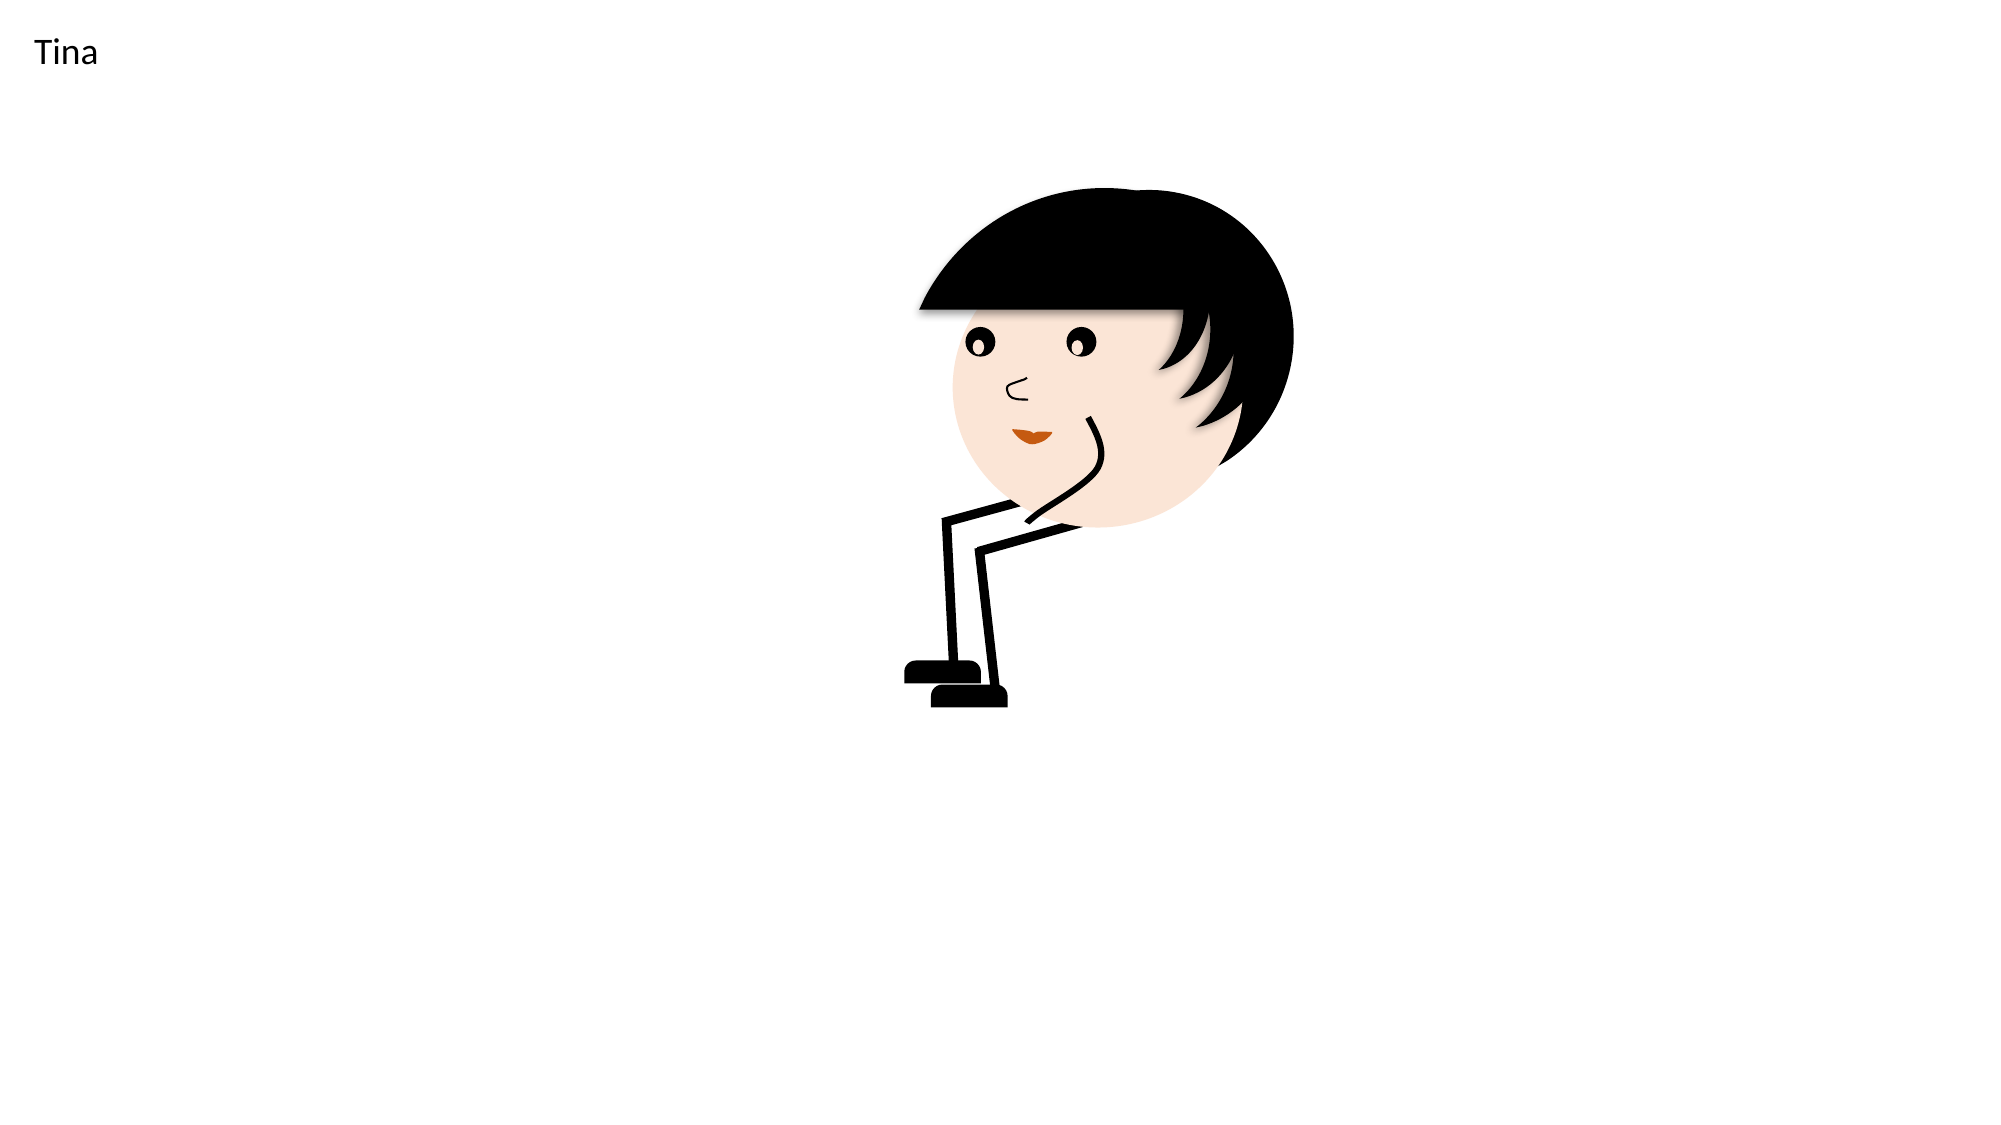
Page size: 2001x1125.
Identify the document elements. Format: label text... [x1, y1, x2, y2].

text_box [904, 187, 1298, 708]
text_box Tina [19, 19, 137, 80]
